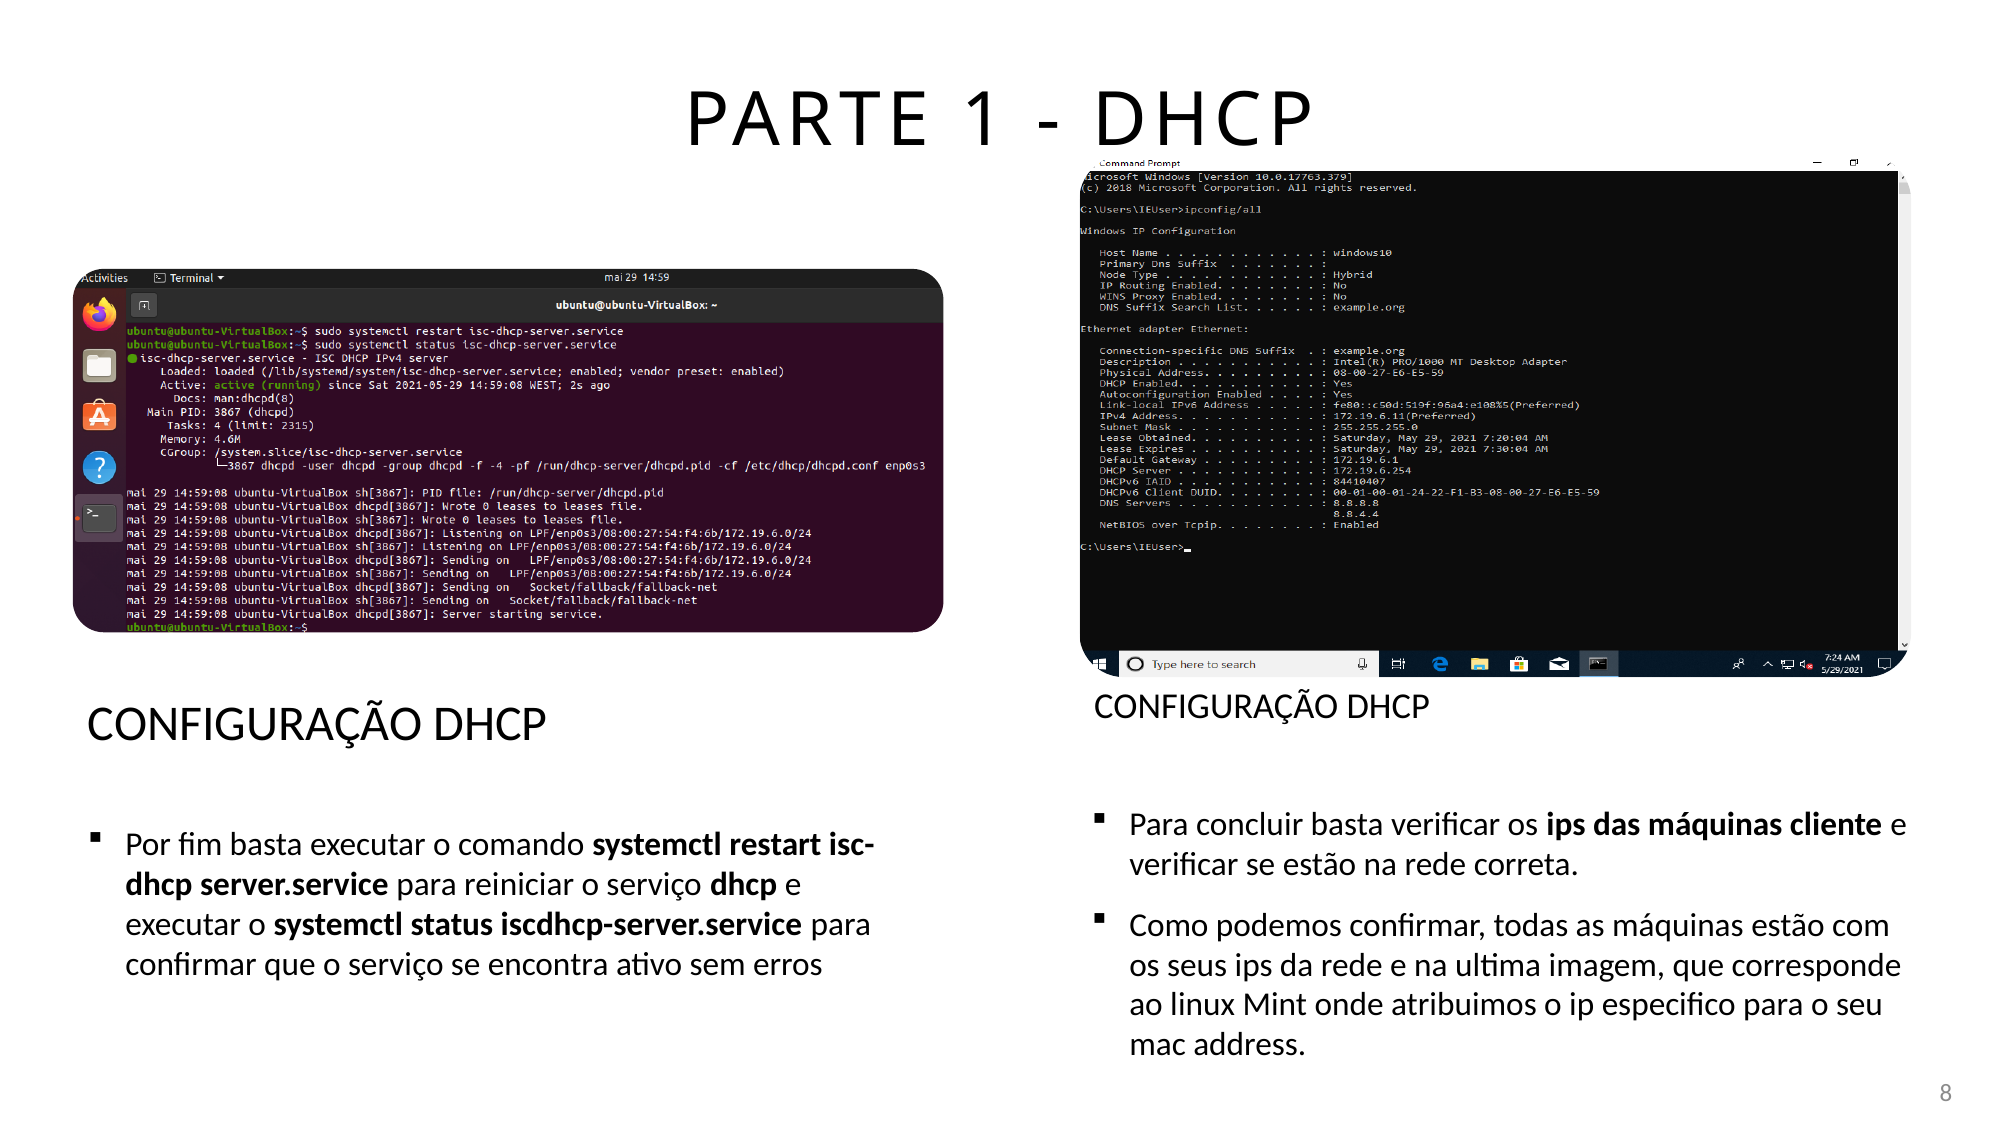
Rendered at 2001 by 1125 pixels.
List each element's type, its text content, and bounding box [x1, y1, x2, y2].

list Para concluir basta verificar os ips das máquinas cliente e verificar se estão na rede correta. Como podemos confirmar, todas as máquinas estão com os seus ips da rede e na ultima imagem, que corresponde ao linux Mint onde atribuimos o ip especifico para o seu mac address. [1076, 794, 1928, 1125]
title Parte 1 - Dhcp [97, 0, 1903, 249]
slide_number 8 [1894, 1061, 1968, 1121]
picture [1079, 155, 1912, 678]
list CONFIGURAÇÃO DHCP [1079, 652, 1930, 734]
list CONFIGURAÇÃO DHCP [72, 653, 943, 815]
picture [72, 268, 944, 633]
list Por fim basta executar o comando systemctl restart isc-dhcp server.service para reiniciar o serviço dhcp e executar o systemctl status iscdhcp-server.service para confirmar que o serviço se encontra ativo sem erros [72, 814, 919, 1125]
